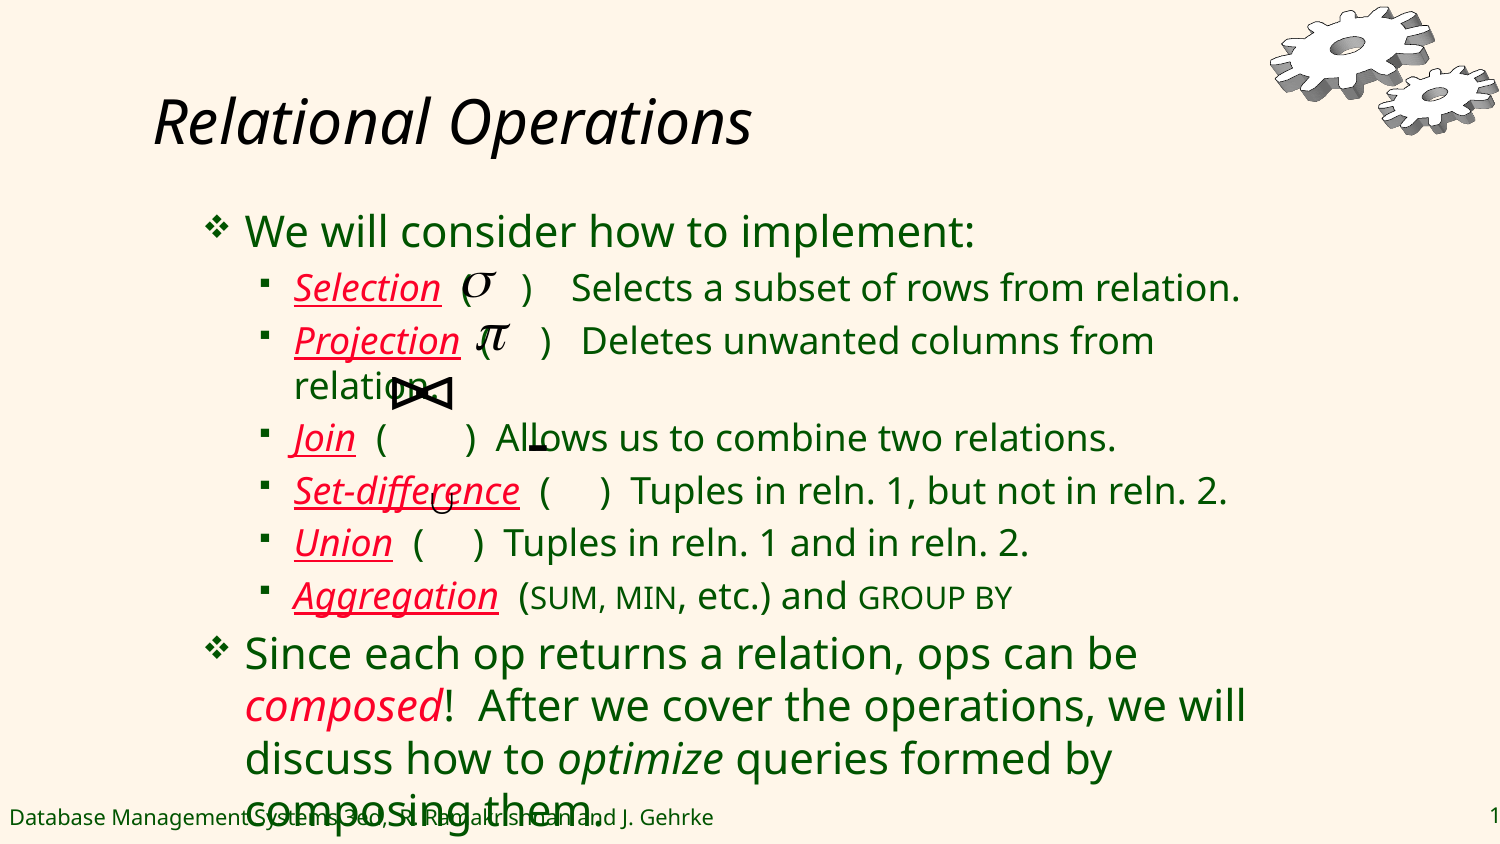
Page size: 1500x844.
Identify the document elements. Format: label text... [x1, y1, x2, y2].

list We will consider how to implement: Selection ( ) Selects a subset of rows from relation. Projection ( ) Deletes unwanted columns from relation. Join ( ) Allows us to combine two relations. Set-difference ( ) Tuples in reln. 1, but not in reln. 2. Union ( ) Tuples in reln. 1 and in reln. 2. Aggregation (SUM, MIN, etc.) and GROUP BY Since each op returns a relation, ops can be composed! After we cover the operations, we will discuss how to optimize queries formed by composing them. [187, 196, 1304, 807]
text_box [571, 807, 929, 826]
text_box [468, 312, 719, 436]
text_box [271, 807, 507, 826]
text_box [451, 262, 723, 354]
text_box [524, 434, 588, 607]
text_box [421, 481, 499, 541]
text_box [386, 377, 457, 422]
title Relational Operations [137, 51, 1413, 188]
